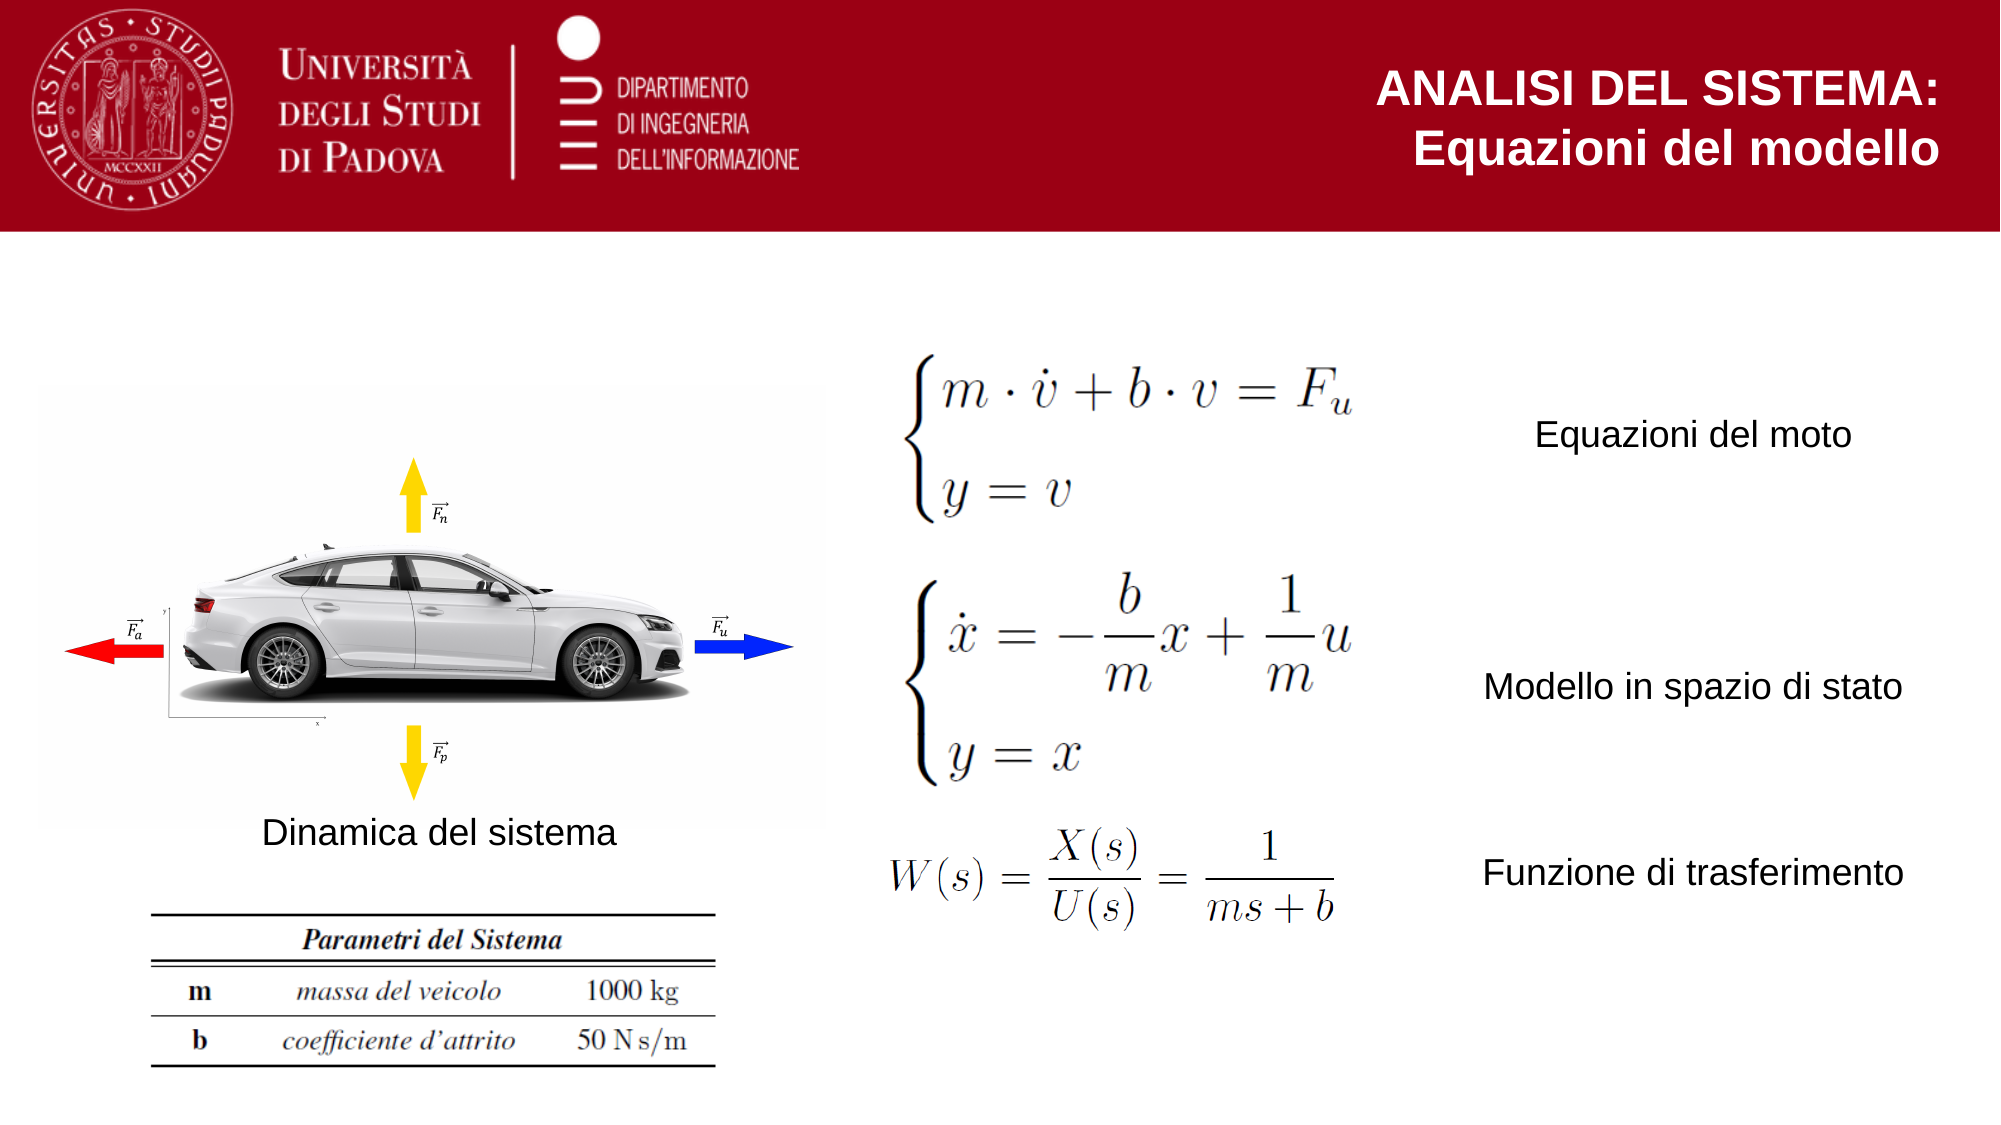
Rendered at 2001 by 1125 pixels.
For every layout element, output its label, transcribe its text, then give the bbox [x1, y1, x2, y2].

picture [37, 385, 826, 829]
text_box ANALISI DEL SISTEMA: Equazioni del modello [0, 0, 2000, 232]
text_box Equazioni del moto [1519, 402, 1868, 463]
text_box Modello in spazio di stato [1468, 654, 1919, 715]
text_box Funzione di trasferimento [1467, 840, 1920, 900]
text_box Dinamica del sistema [246, 837, 637, 861]
picture [112, 872, 752, 1094]
picture [31, 8, 799, 231]
picture [830, 319, 1410, 953]
